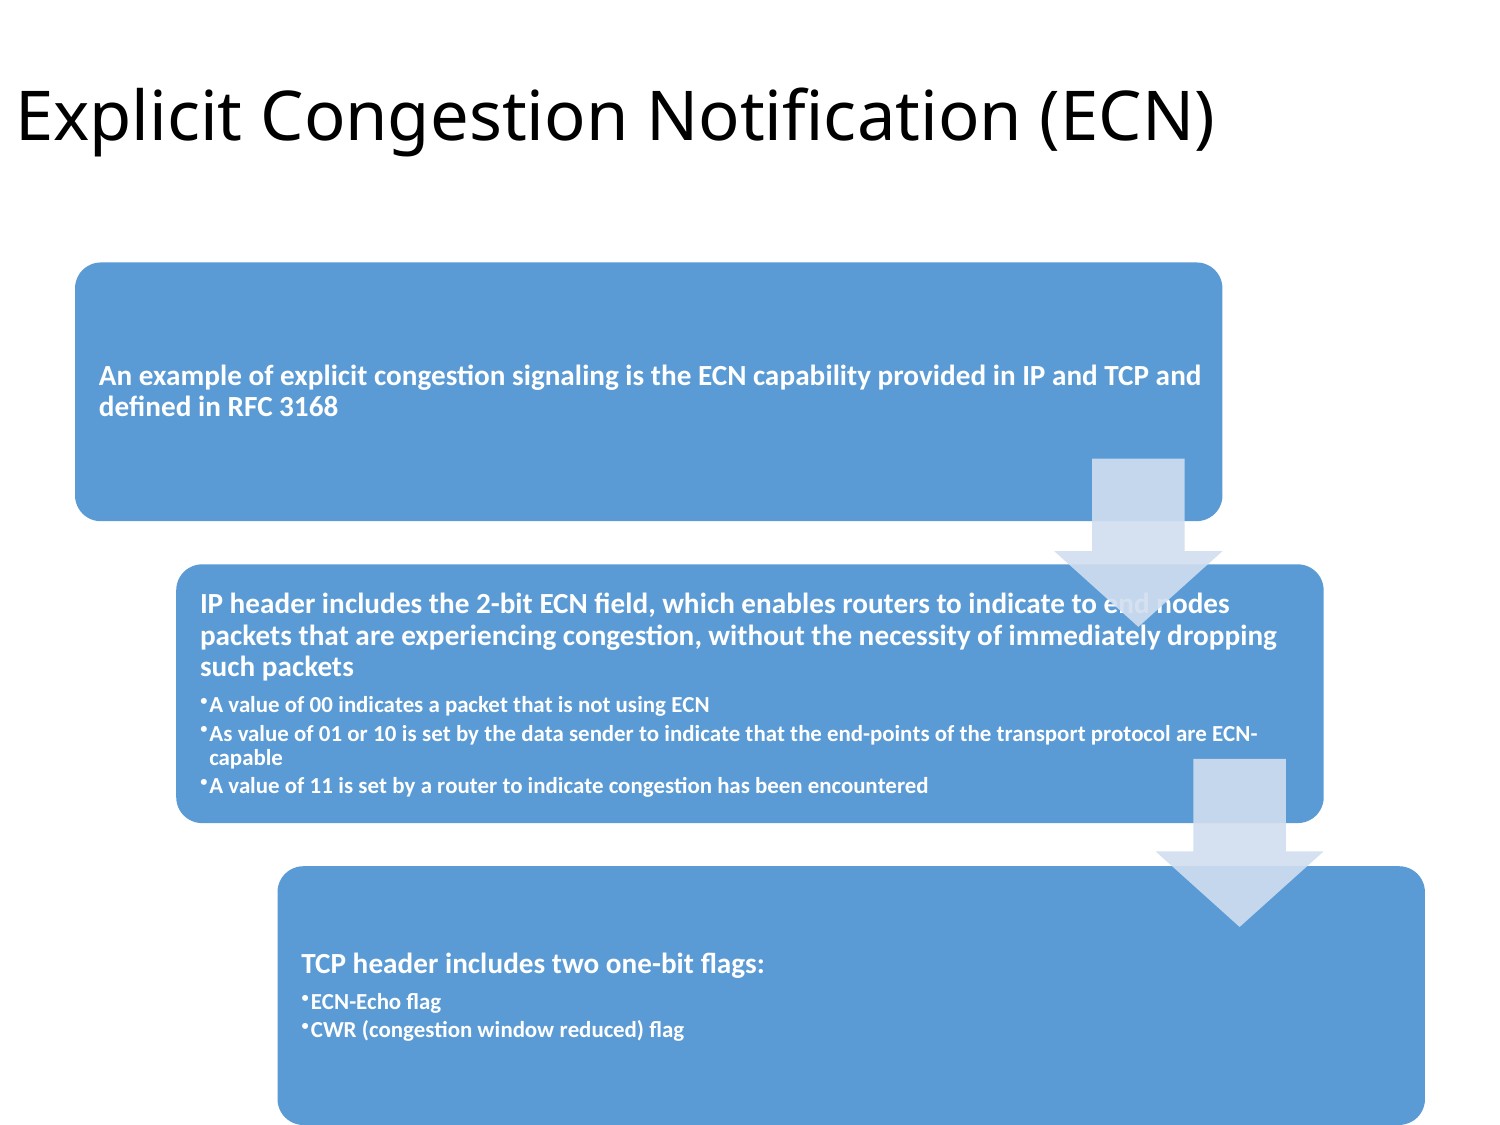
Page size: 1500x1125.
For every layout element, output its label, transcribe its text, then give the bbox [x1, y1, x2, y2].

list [74, 262, 1425, 1125]
title Explicit Congestion Notification (ECN) [0, 24, 1500, 212]
